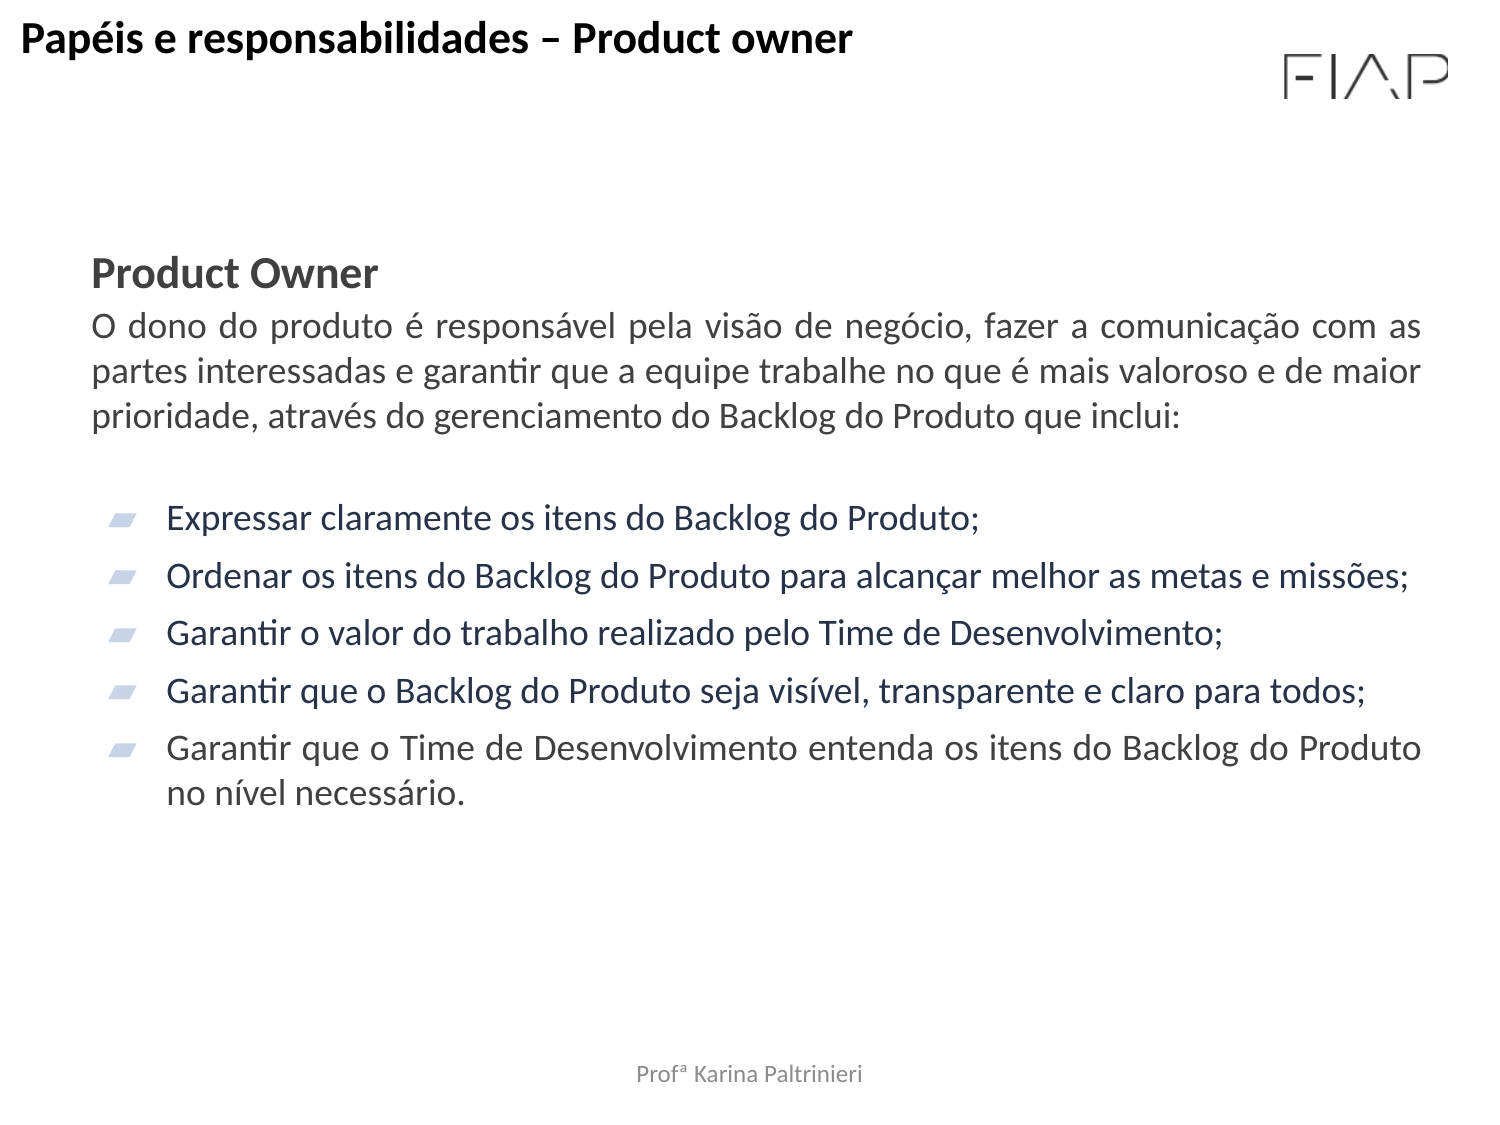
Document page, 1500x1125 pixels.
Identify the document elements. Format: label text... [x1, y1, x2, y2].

picture [1283, 53, 1449, 99]
text_box Papéis e responsabilidades – Product owner [6, 0, 869, 70]
footer Profª Karina Paltrinieri [512, 1042, 988, 1103]
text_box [76, 234, 1444, 827]
